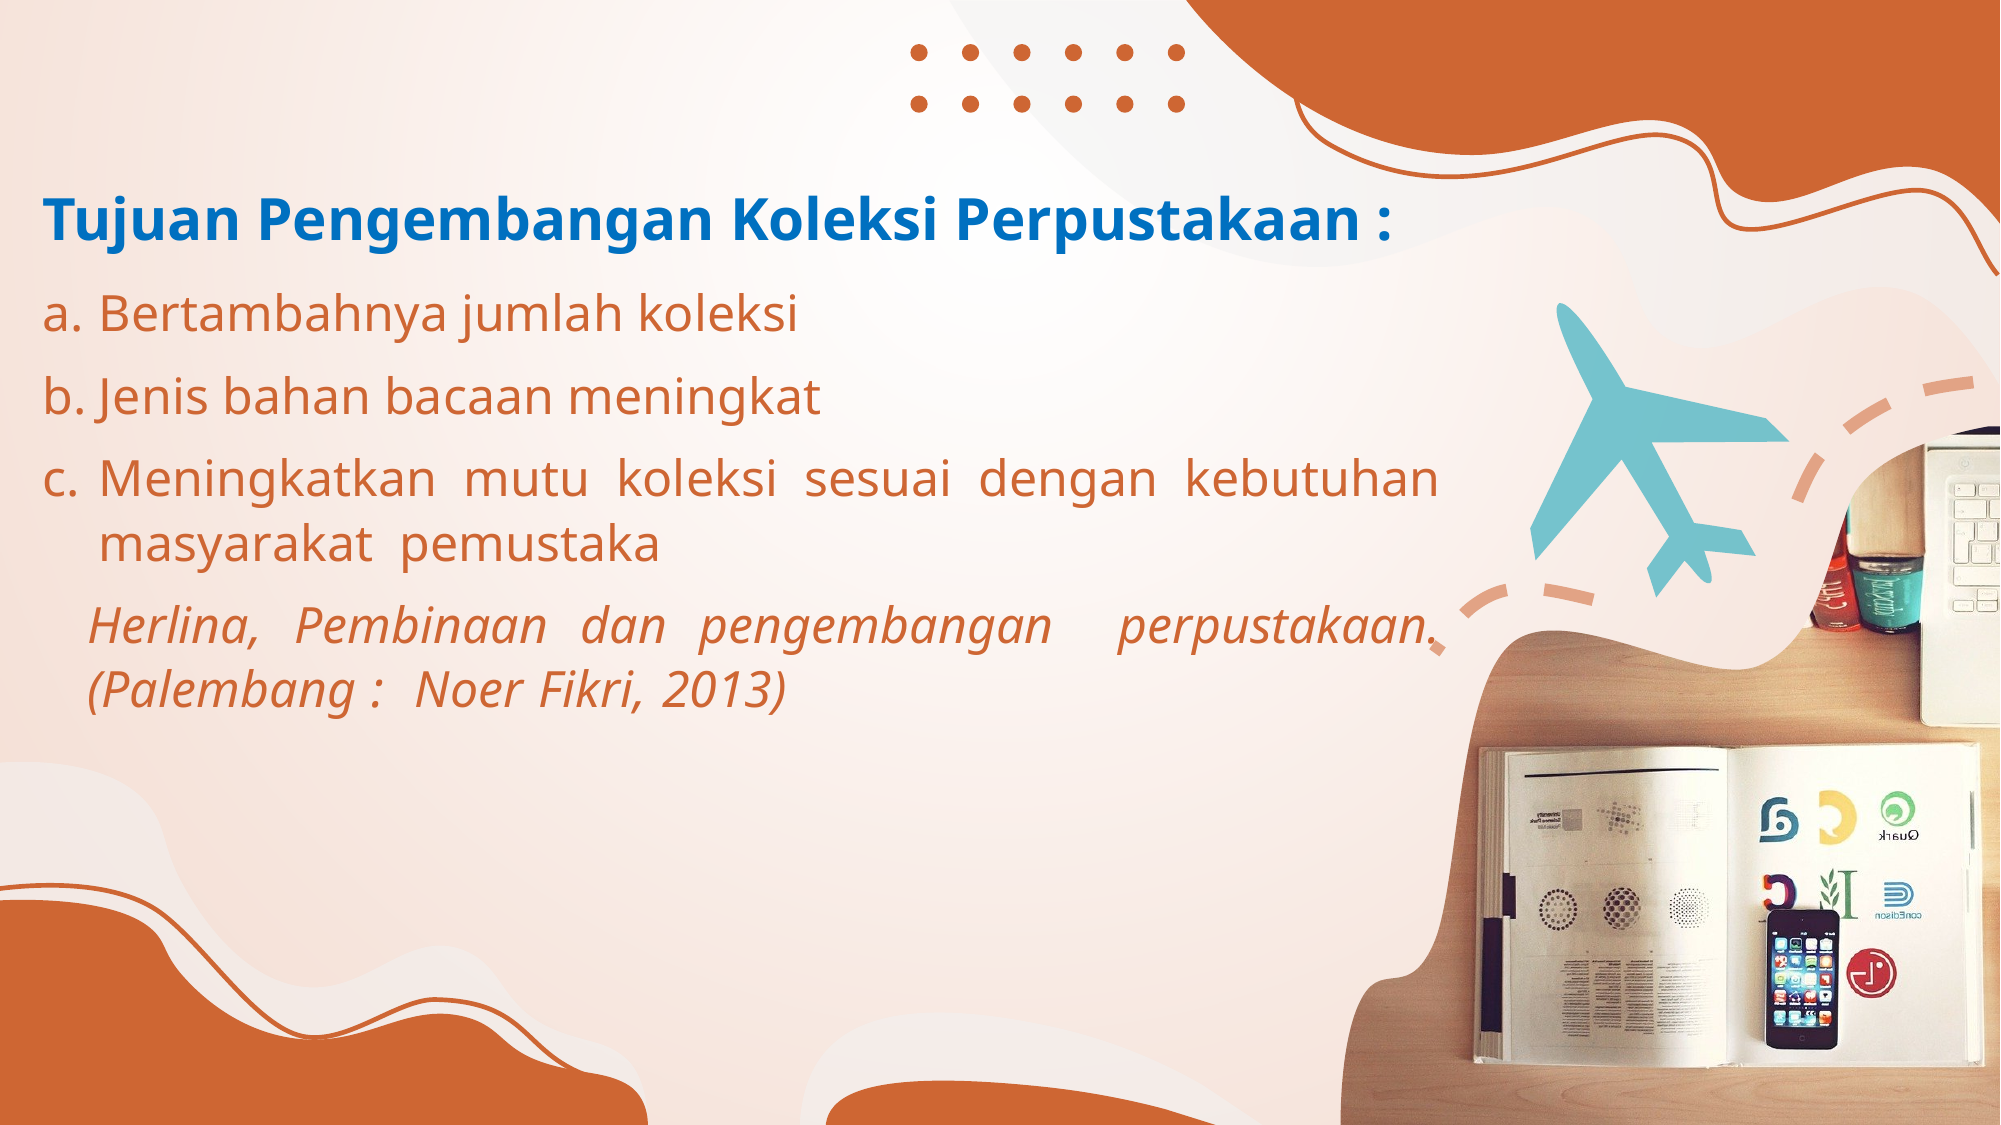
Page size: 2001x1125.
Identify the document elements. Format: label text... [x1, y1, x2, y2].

text_box [1555, 301, 1774, 424]
picture [0, 0, 1085, 762]
text_box Tujuan Pengembangan Koleksi Perpustakaan : Bertambahnya jumlah koleksi Jenis bahan bacaan meningkat Meningkatkan mutu koleksi sesuai dengan kebutuhan masyarakat pemustaka Herlina, Pembinaan dan pengembangan perpustakaan. (Palembang : Noer Fikri, 2013) [27, 169, 1464, 818]
picture [158, 207, 2000, 1125]
